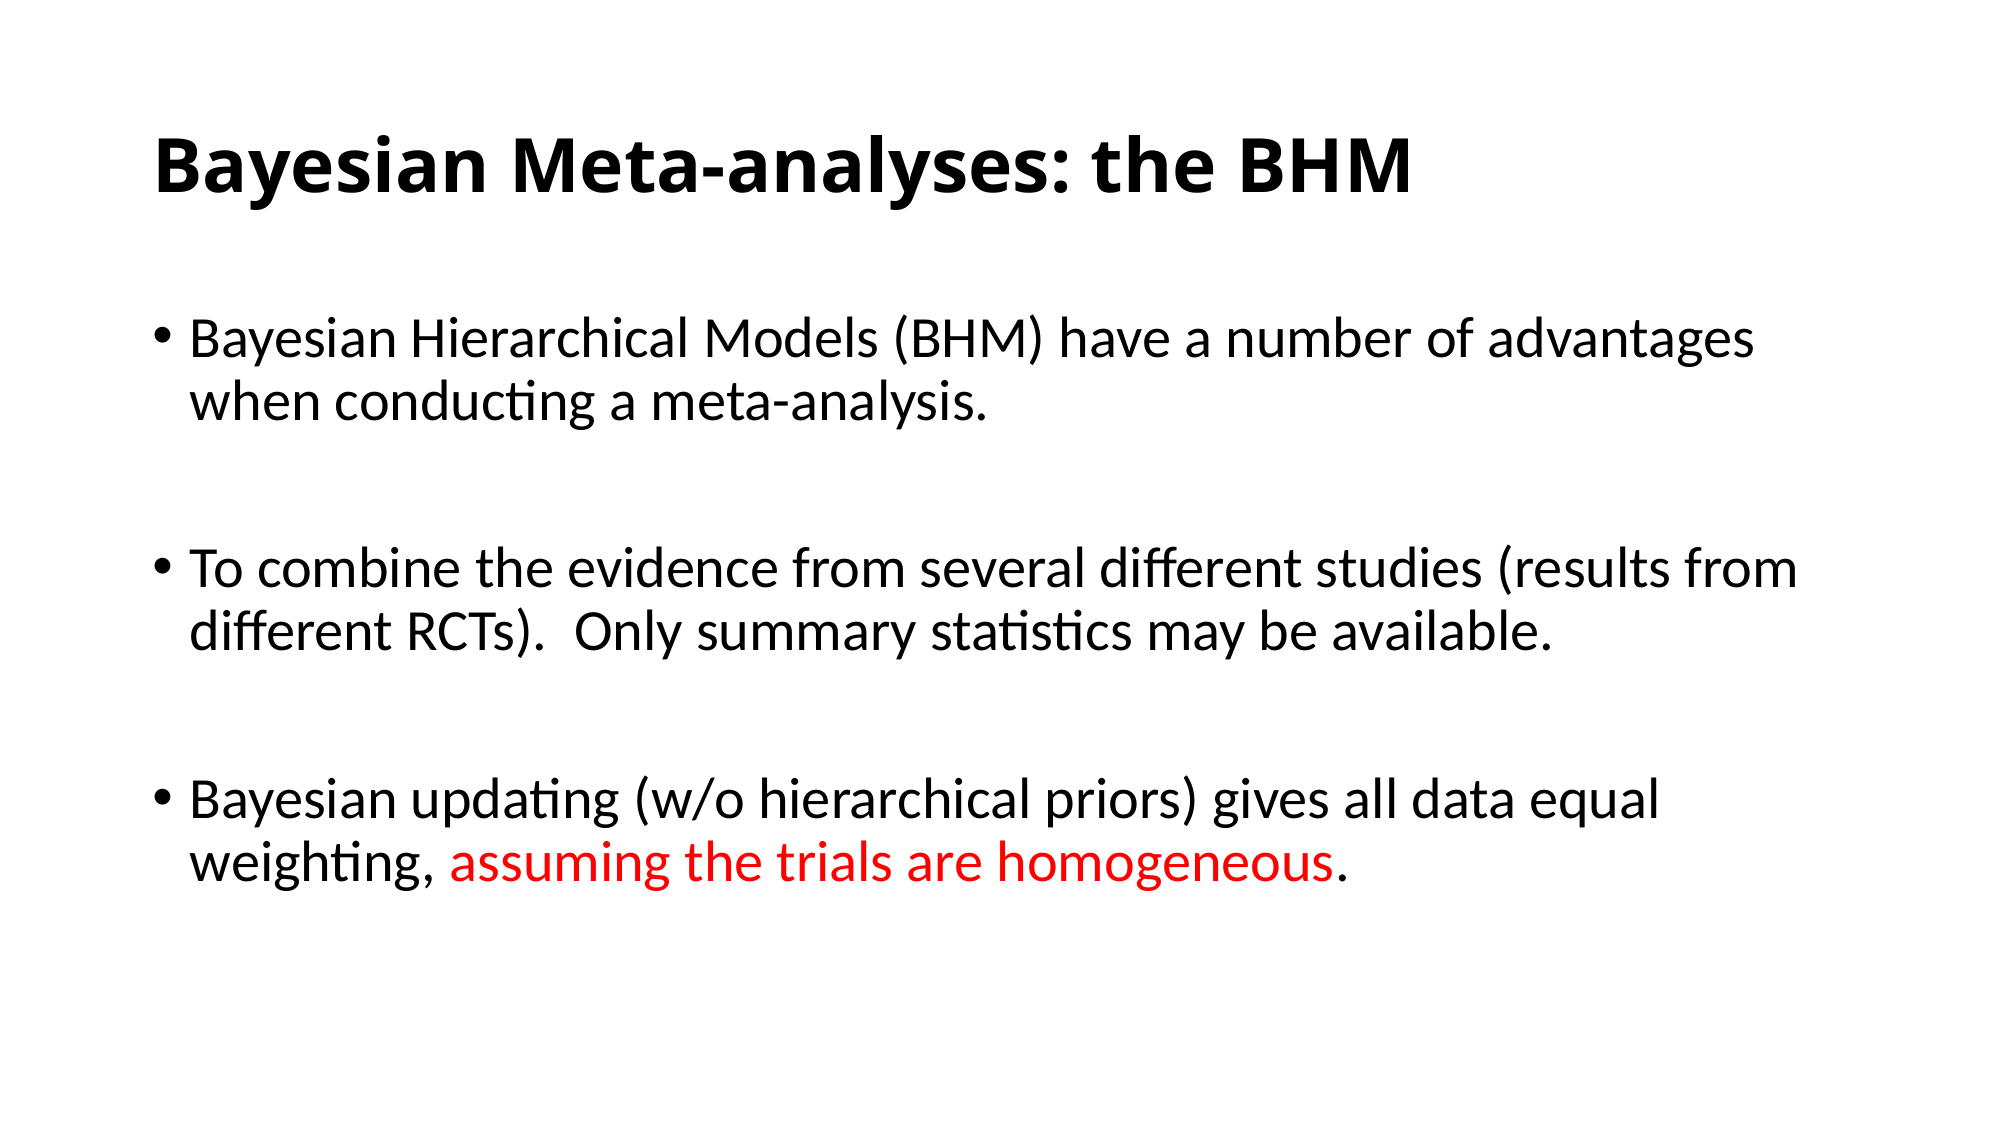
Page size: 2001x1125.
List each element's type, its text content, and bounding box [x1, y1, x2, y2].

list Bayesian Hierarchical Models (BHM) have a number of advantages when conducting a meta-analysis. To combine the evidence from several different studies (results from different RCTs). Only summary statistics may be available. Bayesian updating (w/o hierarchical priors) gives all data equal weighting, assuming the trials are homogeneous. [137, 299, 1863, 1014]
title Bayesian Meta-analyses: the BHM [137, 59, 1863, 278]
